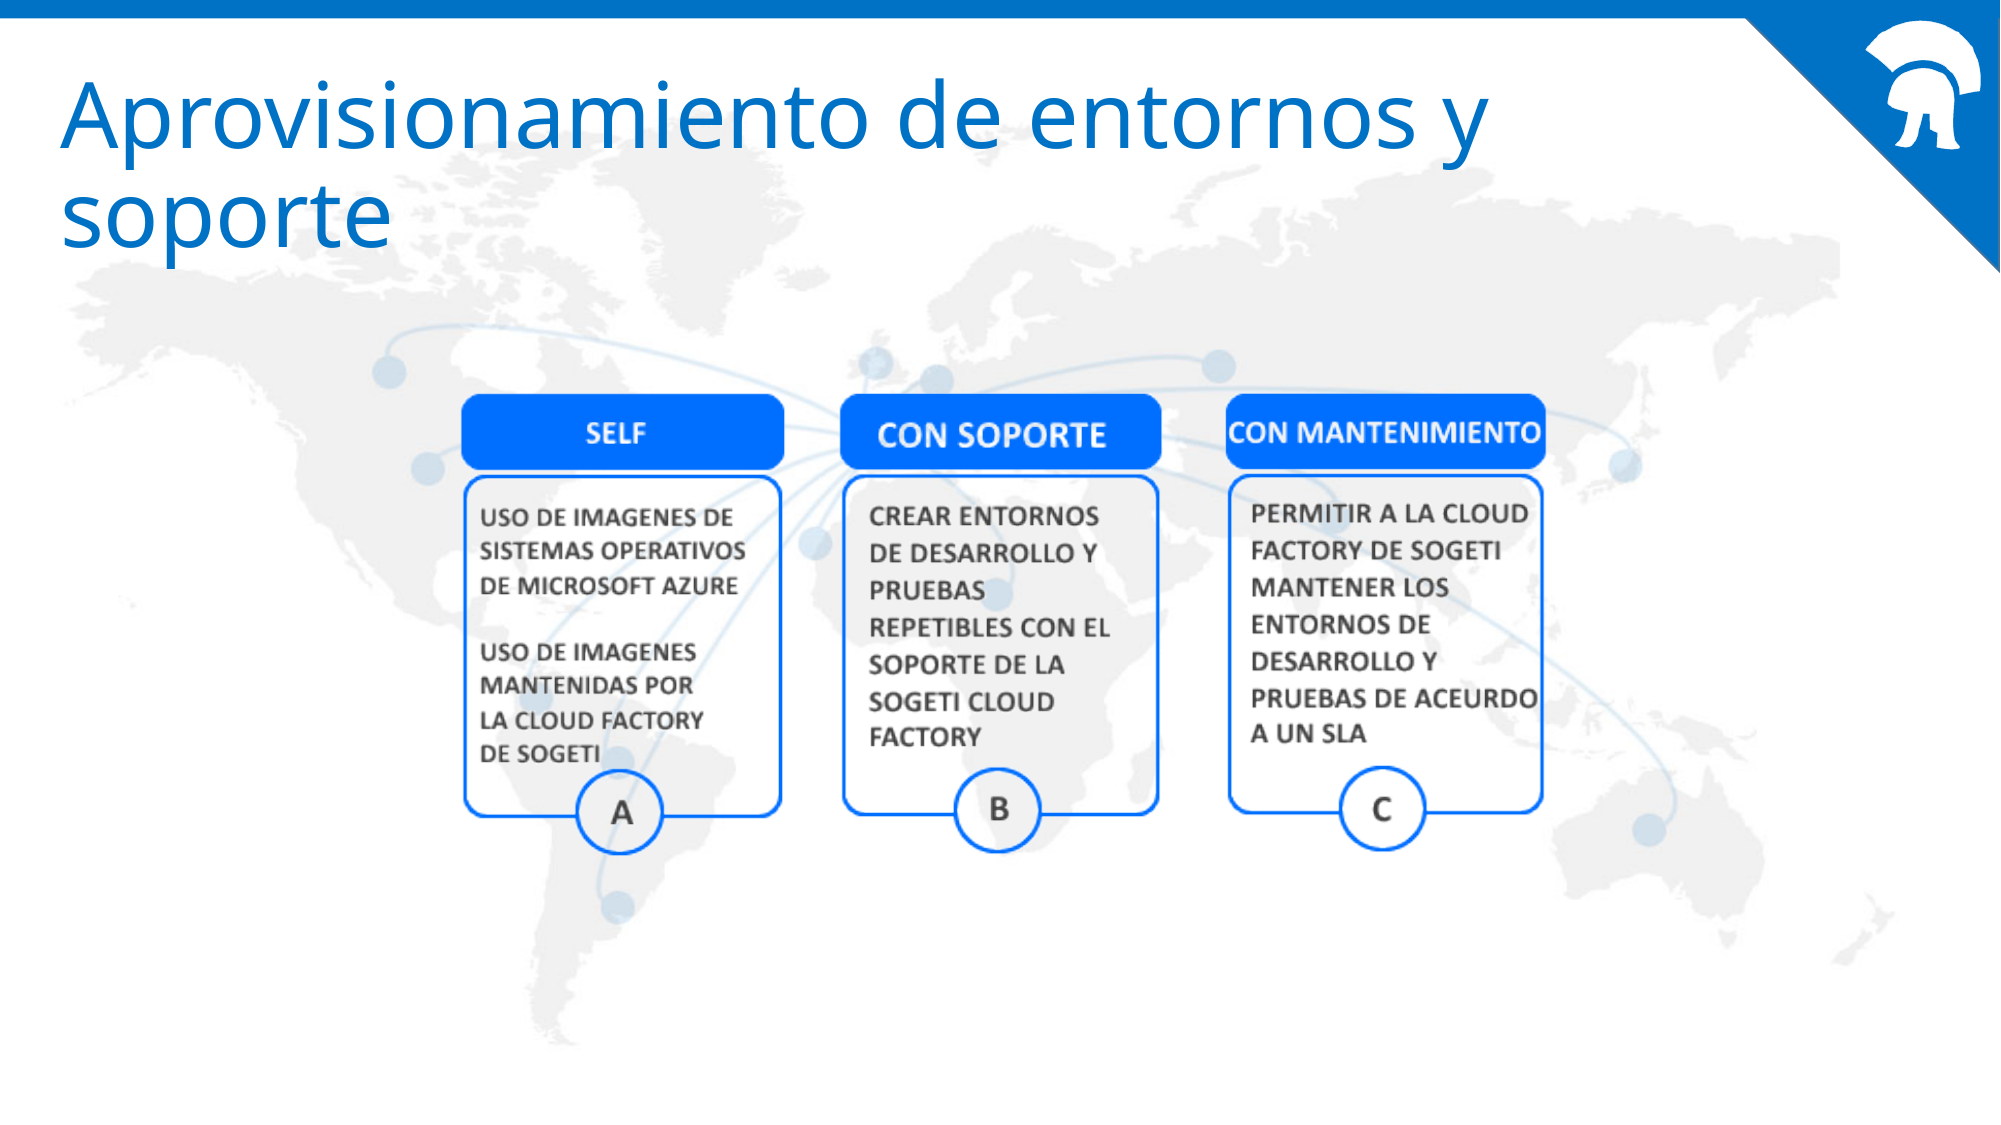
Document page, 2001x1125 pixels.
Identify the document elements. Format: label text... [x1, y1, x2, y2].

title Aprovisionamiento de entornos y soporte [45, 59, 1863, 278]
picture [0, 0, 2001, 1125]
